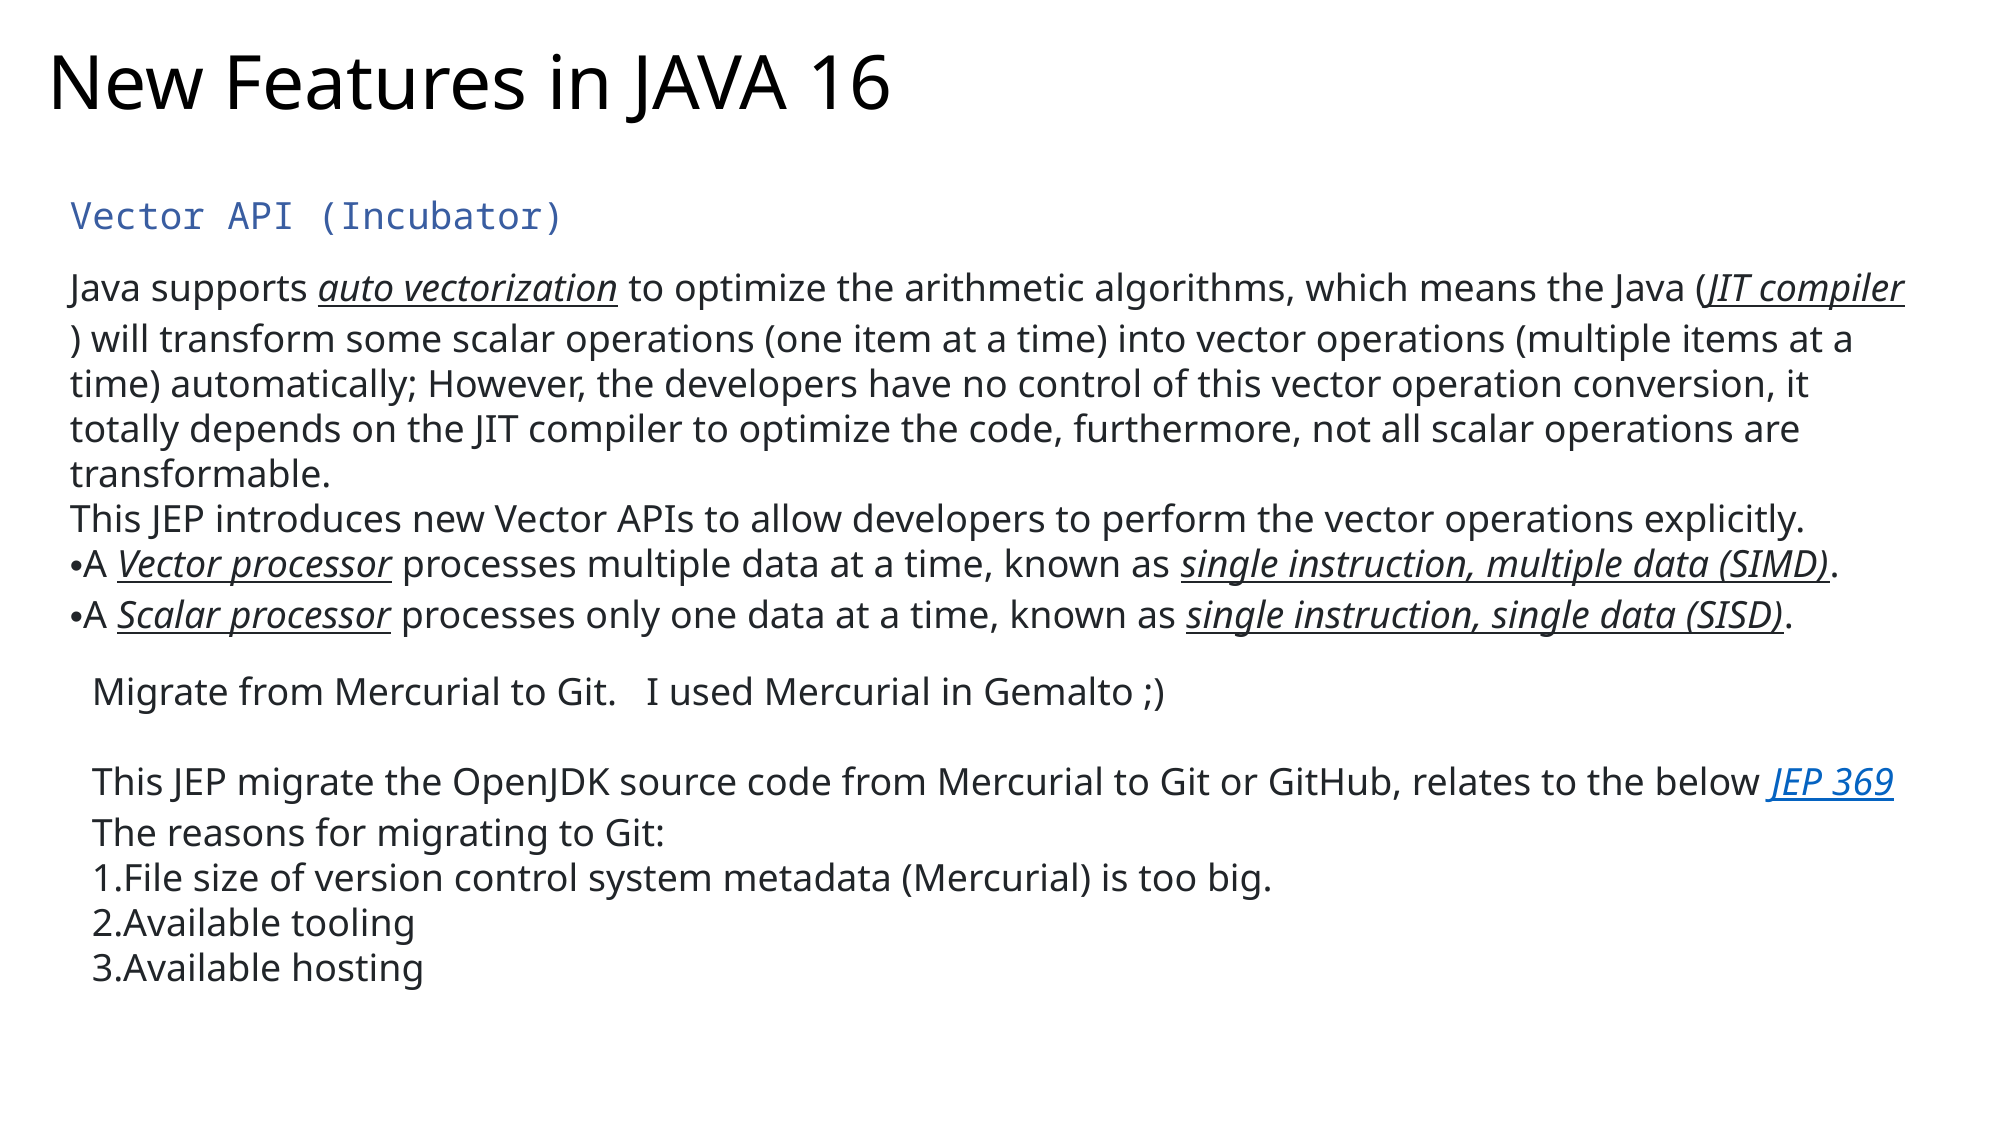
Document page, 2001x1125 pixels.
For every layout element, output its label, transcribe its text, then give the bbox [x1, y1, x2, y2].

text_box Java supports auto vectorization to optimize the arithmetic algorithms, which means the Java (JIT compiler) will transform some scalar operations (one item at a time) into vector operations (multiple items at a time) automatically; However, the developers have no control of this vector operation conversion, it totally depends on the JIT compiler to optimize the code, furthermore, not all scalar operations are transformable. This JEP introduces new Vector APIs to allow developers to perform the vector operations explicitly. A Vector processor processes multiple data at a time, known as single instruction, multiple data (SIMD). A Scalar processor processes only one data at a time, known as single instruction, single data (SISD). [55, 256, 1923, 650]
text_box New Features in JAVA 16 [0, 0, 961, 134]
text_box Migrate from Mercurial to Git. I used Mercurial in Gemalto ;) This JEP migrate the OpenJDK source code from Mercurial to Git or GitHub, relates to the below JEP 369 The reasons for migrating to Git: File size of version control system metadata (Mercurial) is too big. Available tooling Available hosting [77, 660, 1923, 996]
text_box Vector API (Incubator) [55, 184, 996, 256]
